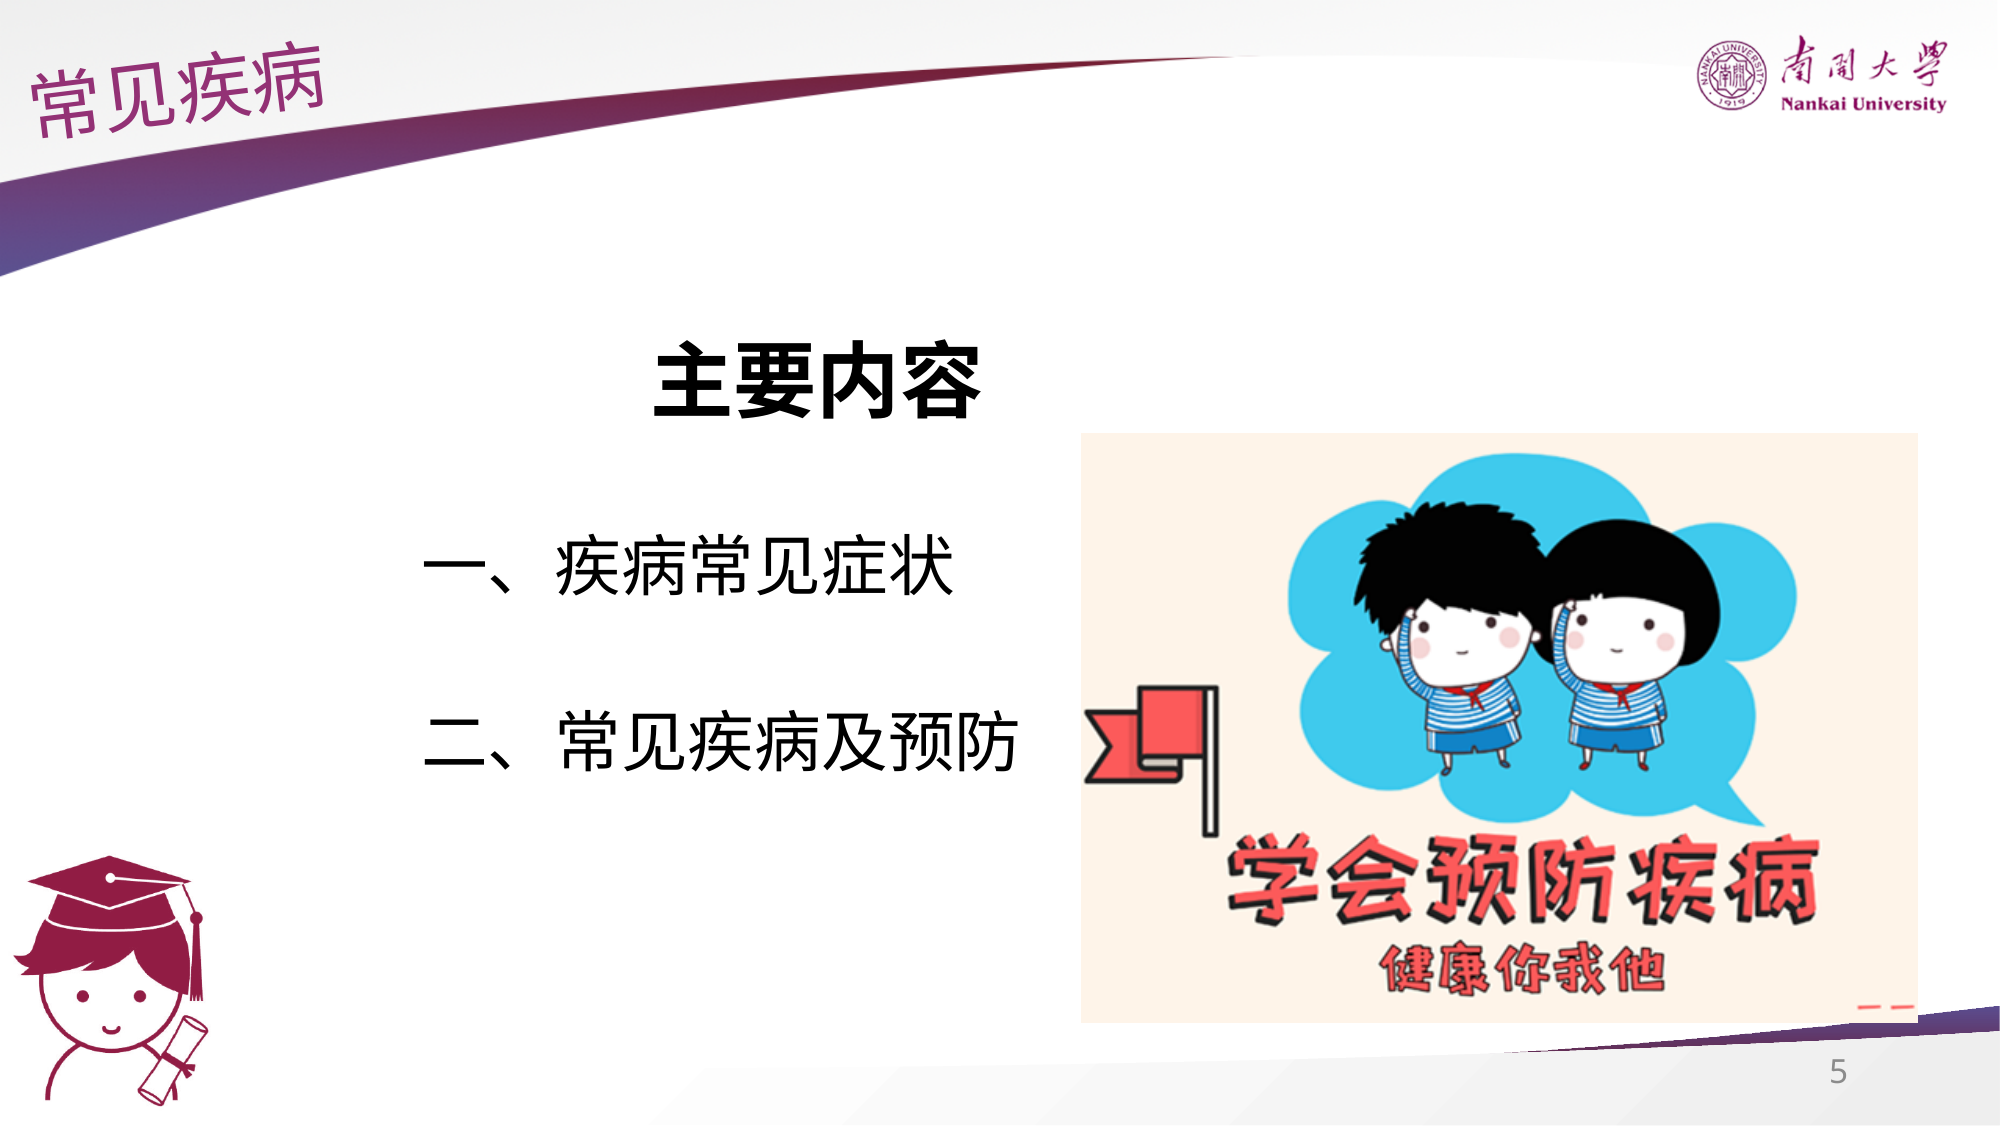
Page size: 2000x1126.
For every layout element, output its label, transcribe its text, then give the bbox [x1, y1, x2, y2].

picture [0, 0, 2000, 280]
picture [0, 842, 221, 1126]
slide_number 5 [1412, 1043, 1863, 1103]
picture [1081, 433, 1918, 1023]
text_box 主要内容 一、疾病常见症状 二、常见疾病及预防 [421, 208, 1721, 995]
text_box 常见疾病 [6, 10, 399, 162]
